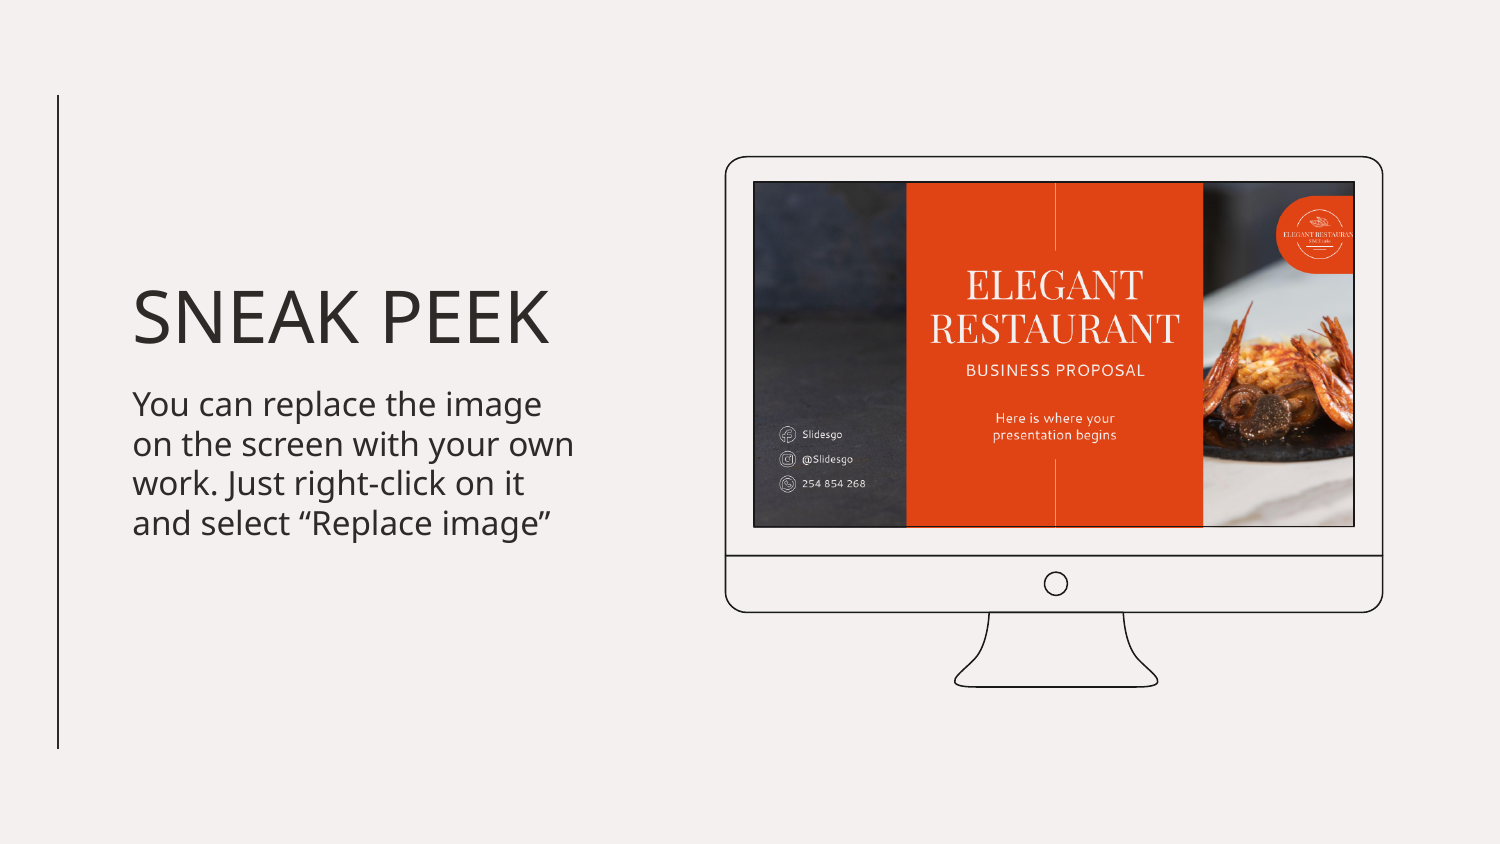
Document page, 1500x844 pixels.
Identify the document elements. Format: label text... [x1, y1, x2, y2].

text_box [725, 156, 1383, 688]
title SNEAK PEEK [117, 267, 595, 362]
subtitle You can replace the image on the screen with your own work. Just right-click on it and select “Replace image” [117, 367, 595, 576]
